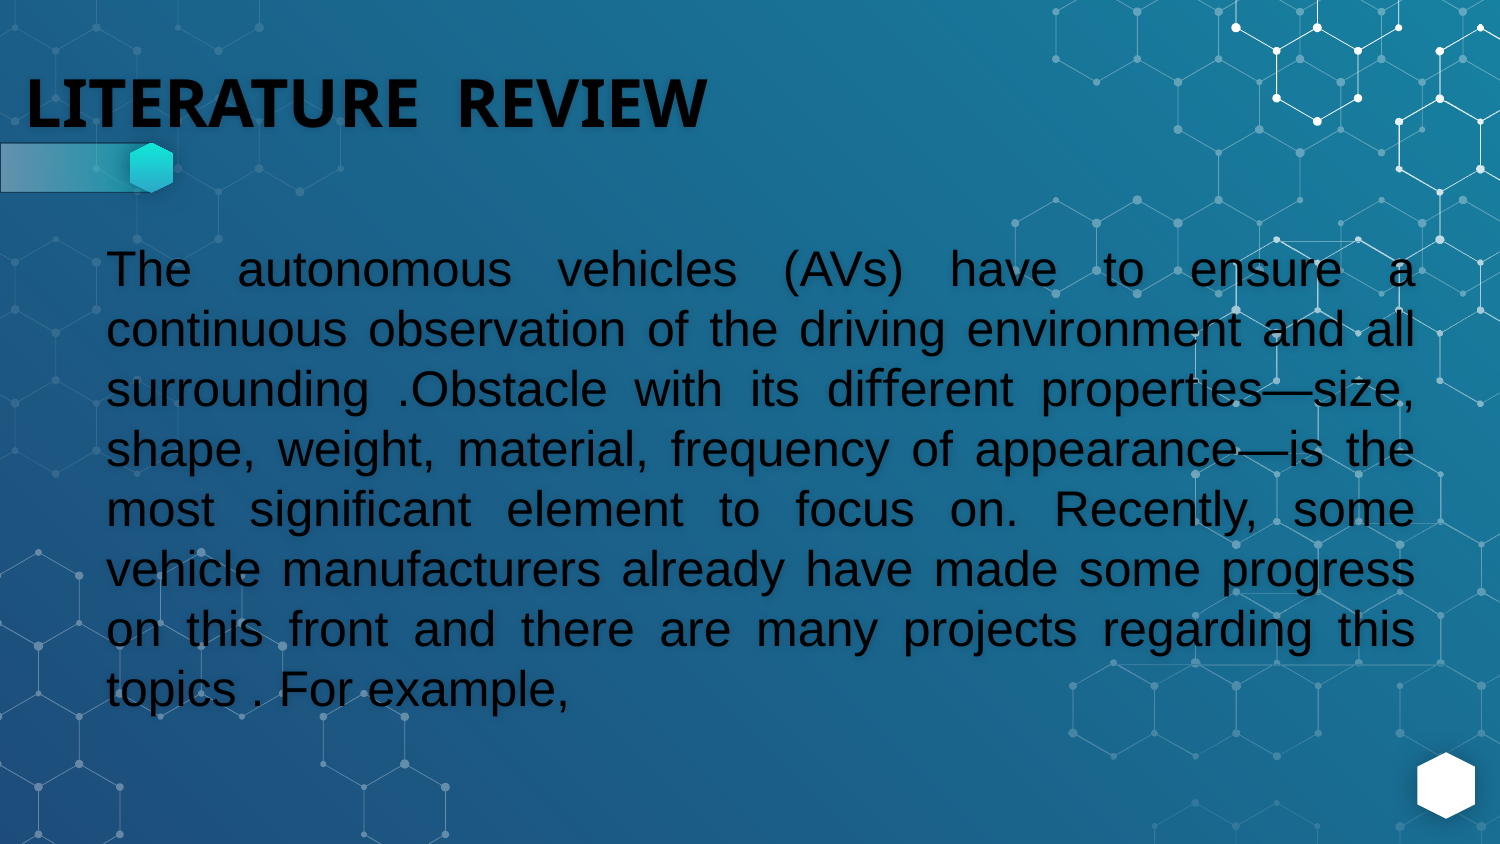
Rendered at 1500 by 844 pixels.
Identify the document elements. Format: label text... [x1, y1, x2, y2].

list The autonomous vehicles (AVs) have to ensure a continuous observation of the driving environment and all surrounding .Obstacle with its diﬀerent properties—size, shape, weight, material, frequency of appearance—is the most signiﬁcant element to focus on. Recently, some vehicle manufacturers already have made some progress on this front and there are many projects regarding this topics . For example, [87, 236, 1417, 735]
title LITERATURE REVIEW [24, 76, 1129, 135]
